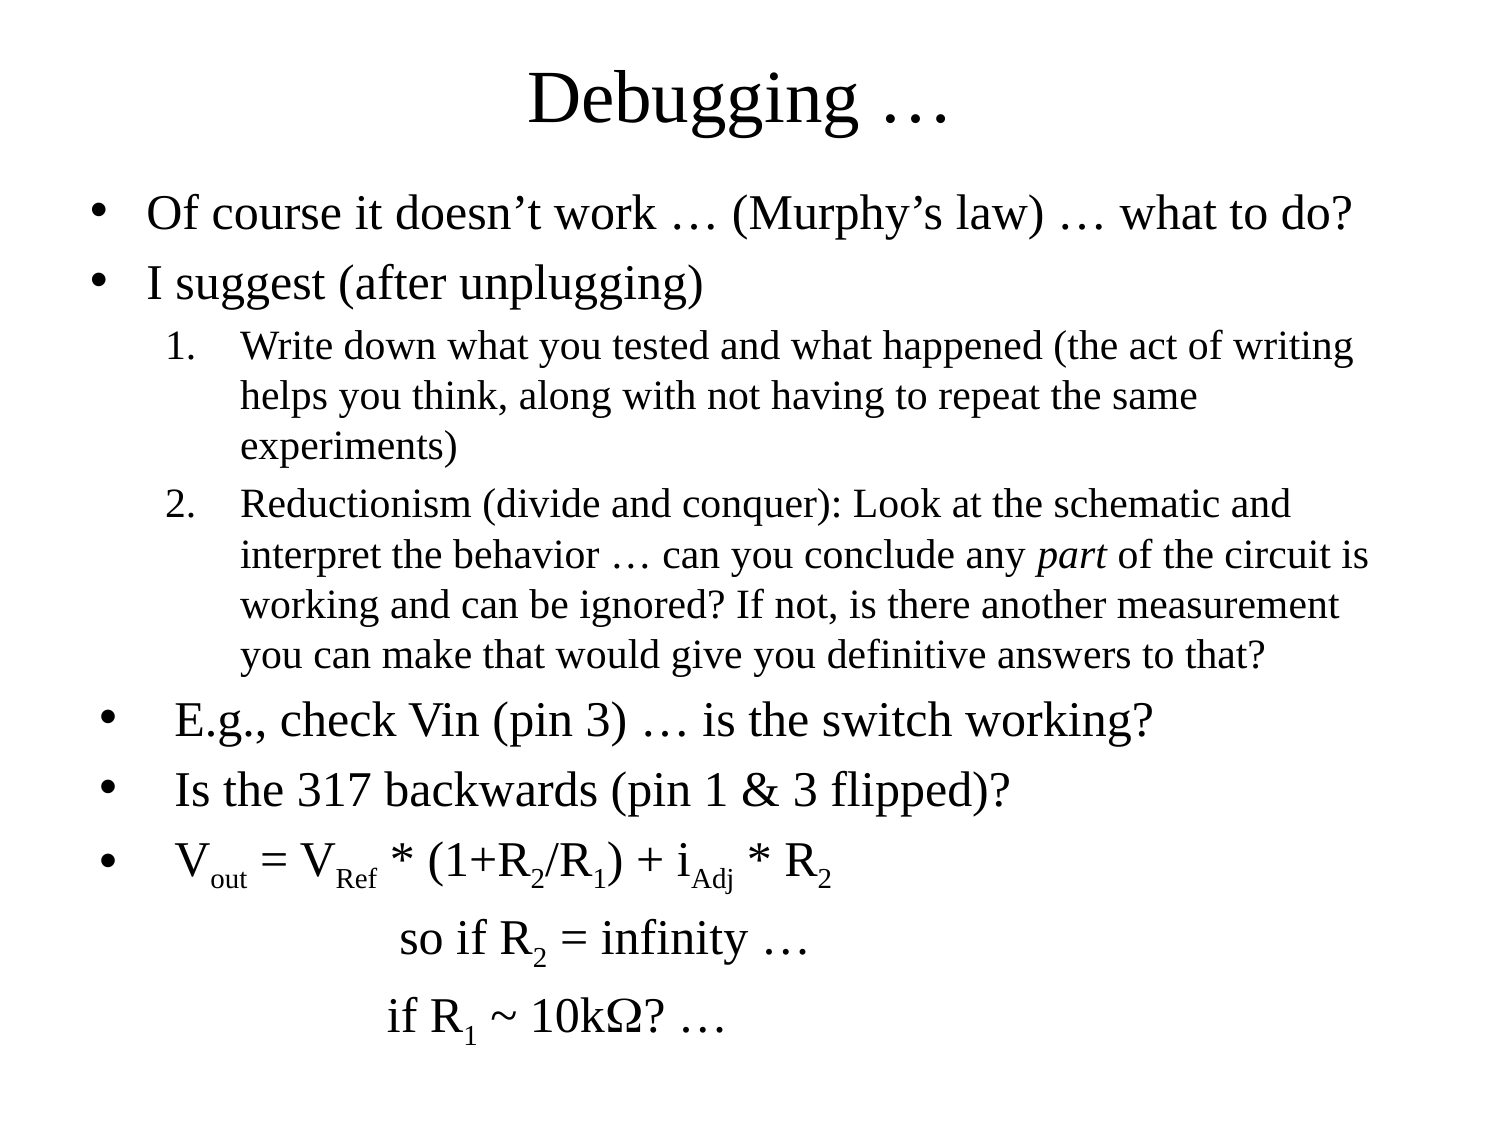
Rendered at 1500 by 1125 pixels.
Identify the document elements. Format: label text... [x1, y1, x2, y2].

list Of course it doesn’t work … (Murphy’s law) … what to do? I suggest (after unplugging) Write down what you tested and what happened (the act of writing helps you think, along with not having to repeat the same experiments) Reductionism (divide and conquer): Look at the schematic and interpret the behavior … can you conclude any part of the circuit is working and can be ignored? If not, is there another measurement you can make that would give you definitive answers to that? E.g., check Vin (pin 3) … is the switch working? Is the 317 backwards (pin 1 & 3 flipped)? Vout = VRef * (1+R2/R1) + iAdj * R2 so if R2 = infinity … if R1 ~ 10kW? … [75, 171, 1425, 1099]
title Debugging … [75, 0, 1425, 171]
